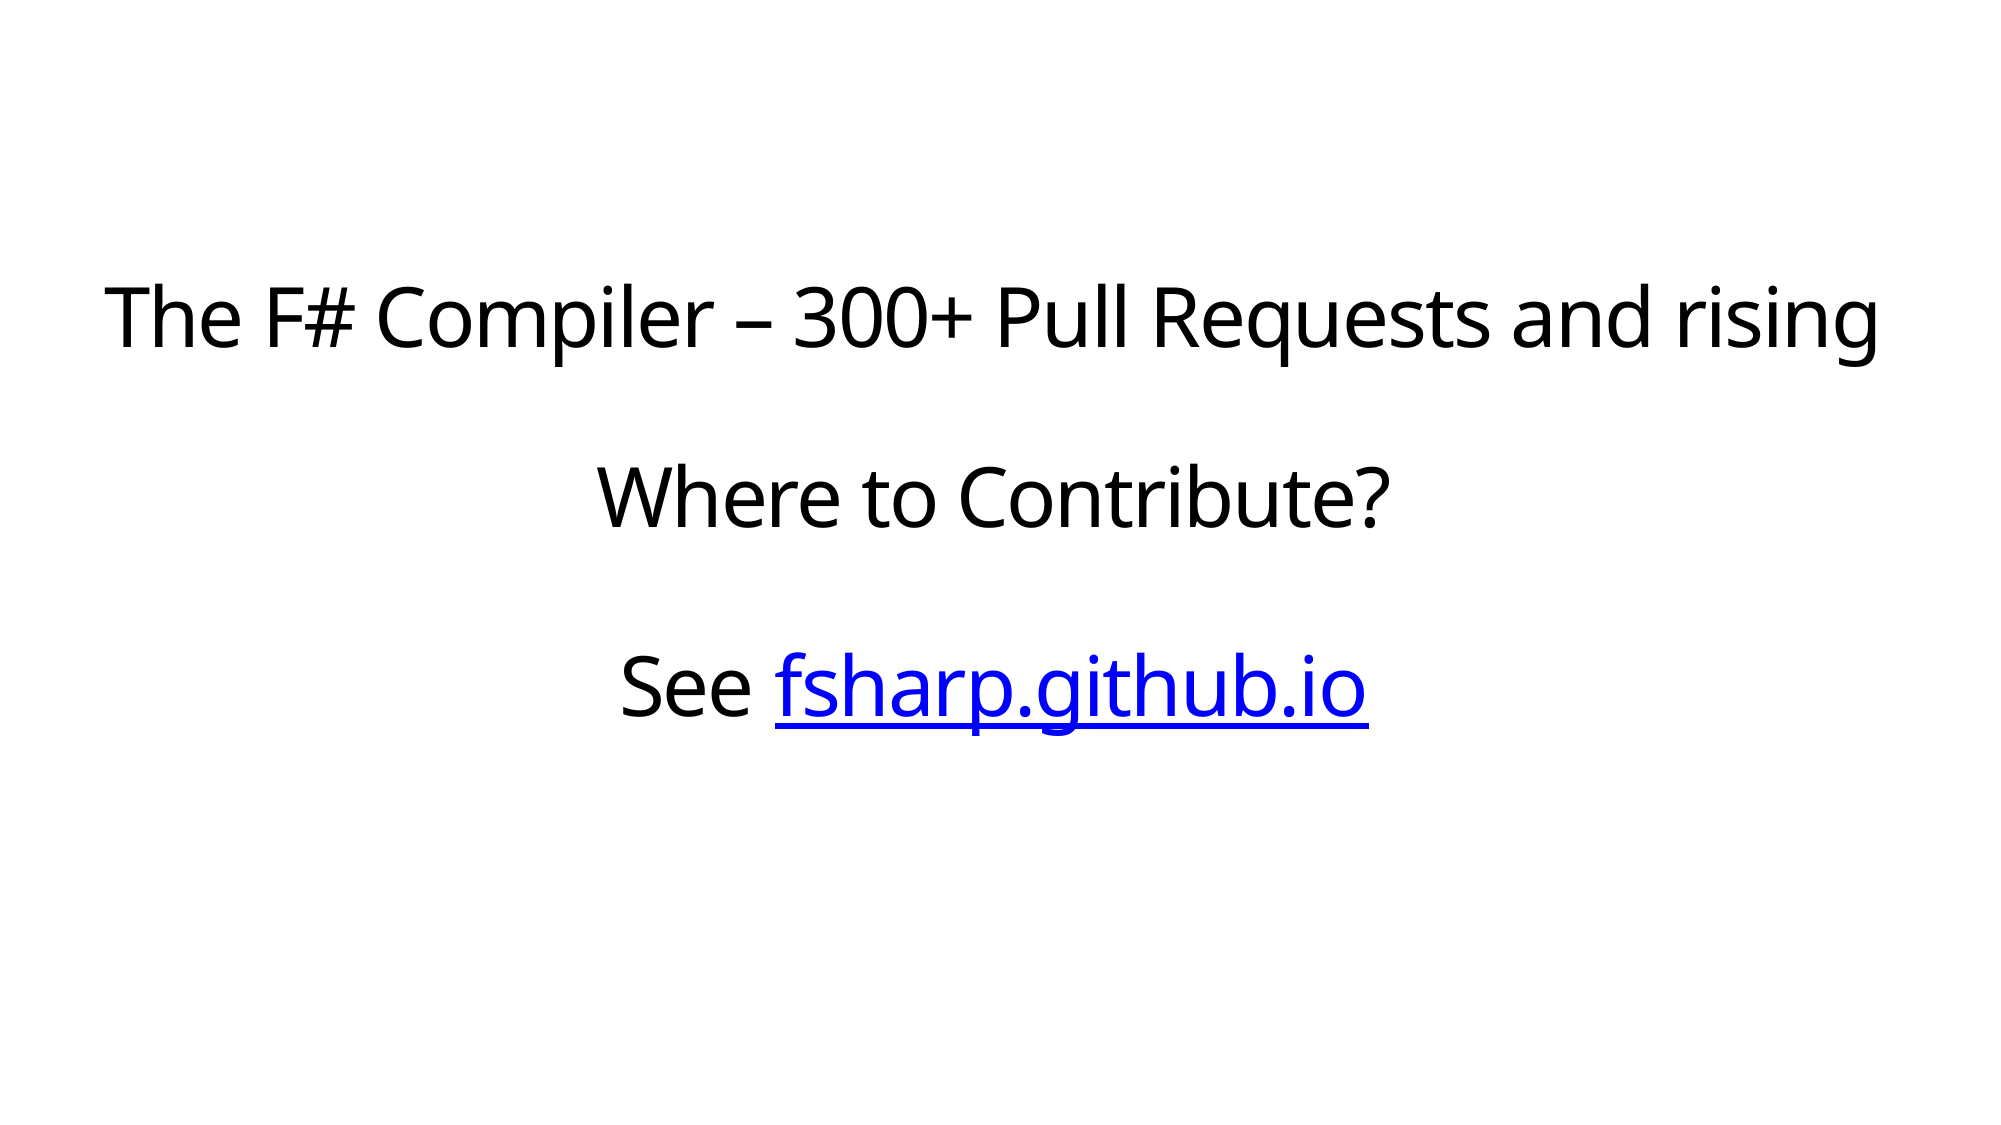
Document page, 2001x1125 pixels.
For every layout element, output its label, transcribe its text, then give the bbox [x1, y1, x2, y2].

title The F# Compiler – 300+ Pull Requests and rising Where to Contribute? See fsharp.github.io [77, 275, 1911, 912]
